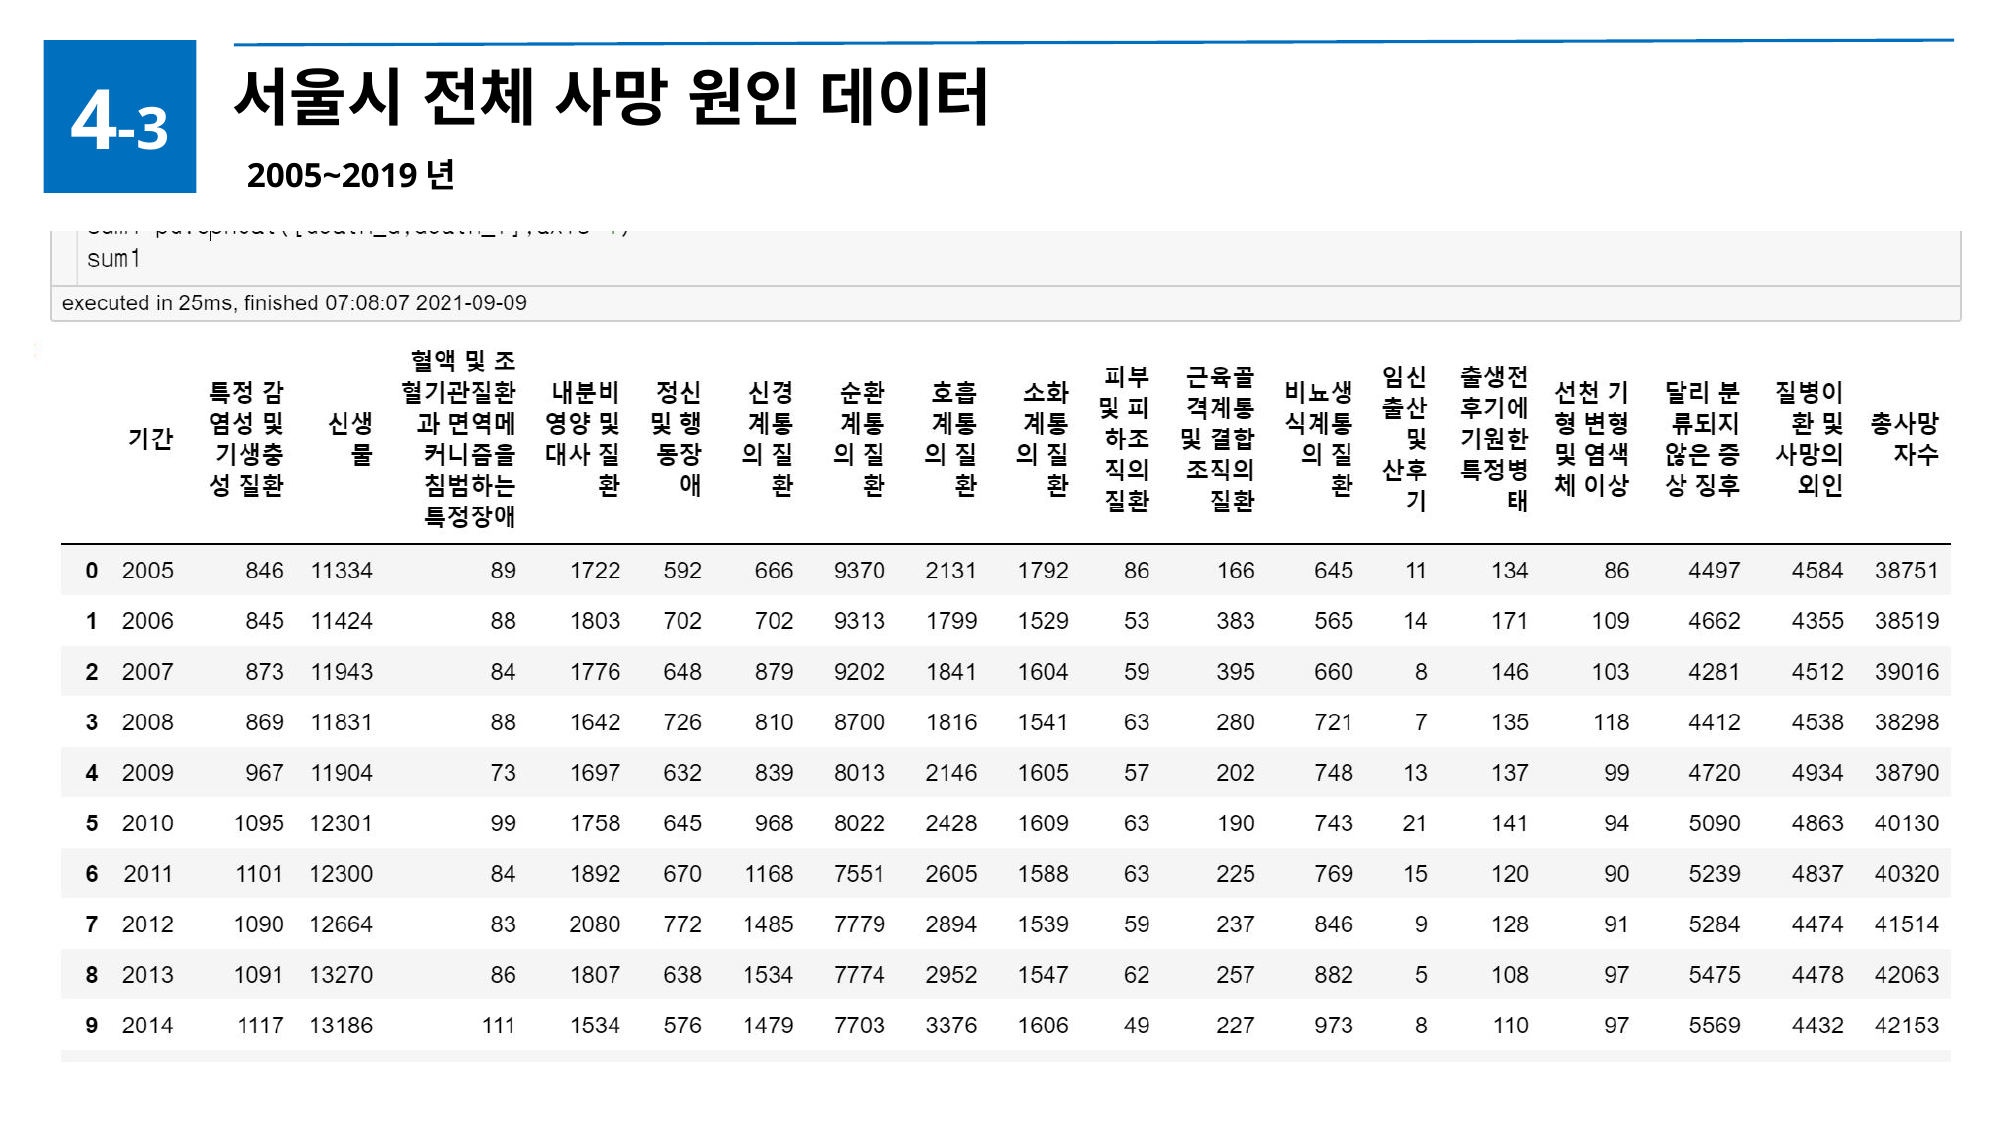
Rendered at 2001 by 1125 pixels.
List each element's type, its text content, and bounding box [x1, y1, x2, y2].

text_box [43, 39, 198, 194]
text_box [224, 50, 1000, 203]
picture [34, 231, 1966, 1062]
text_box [233, 40, 1955, 45]
text_box 4-3 [43, 58, 197, 174]
